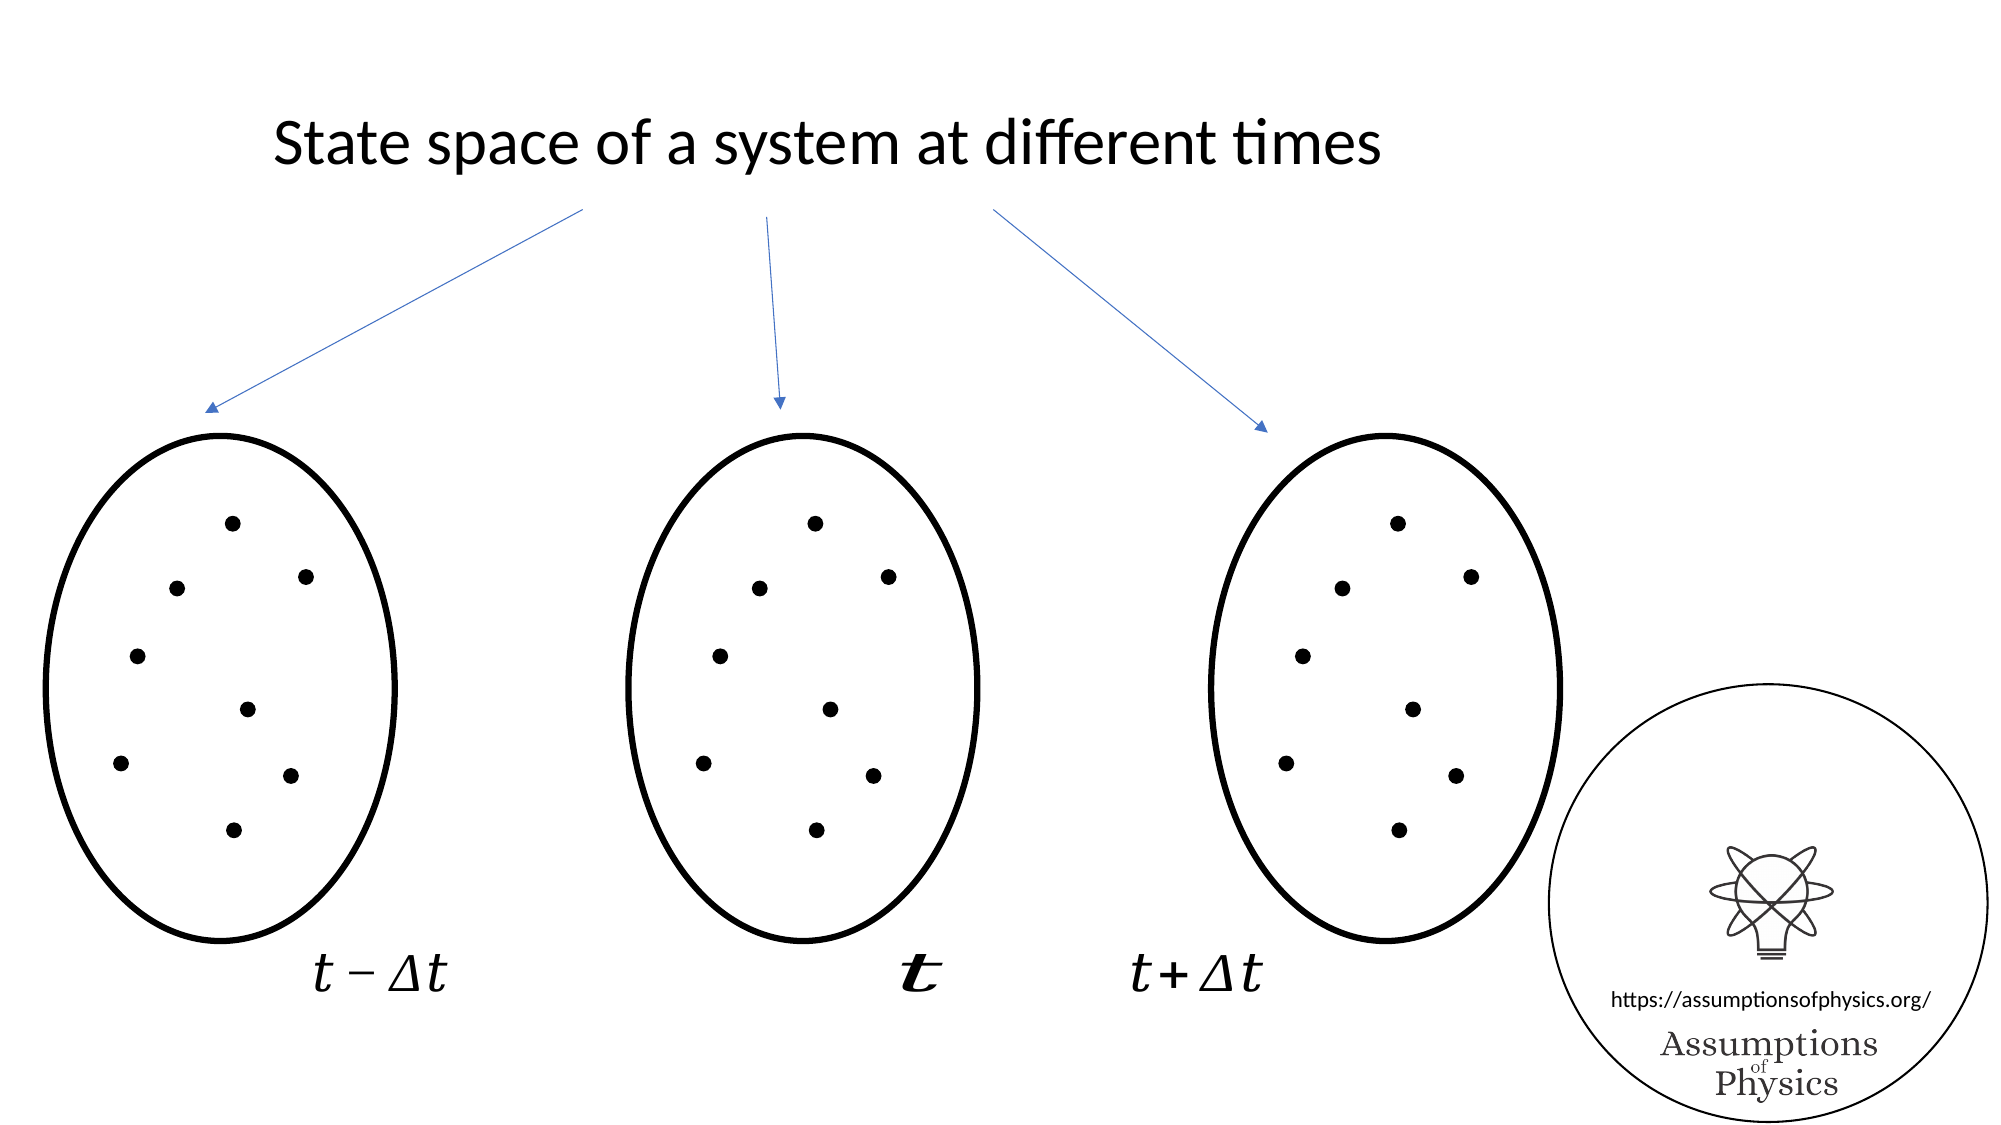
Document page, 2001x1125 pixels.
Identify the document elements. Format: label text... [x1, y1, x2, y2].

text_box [628, 435, 978, 942]
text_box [205, 209, 583, 414]
picture [1709, 846, 1834, 960]
picture [1660, 1029, 1877, 1103]
text_box State space of a system at different times [258, 90, 1399, 186]
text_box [766, 216, 781, 410]
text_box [993, 209, 1268, 433]
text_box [45, 435, 395, 942]
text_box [1211, 435, 1561, 942]
